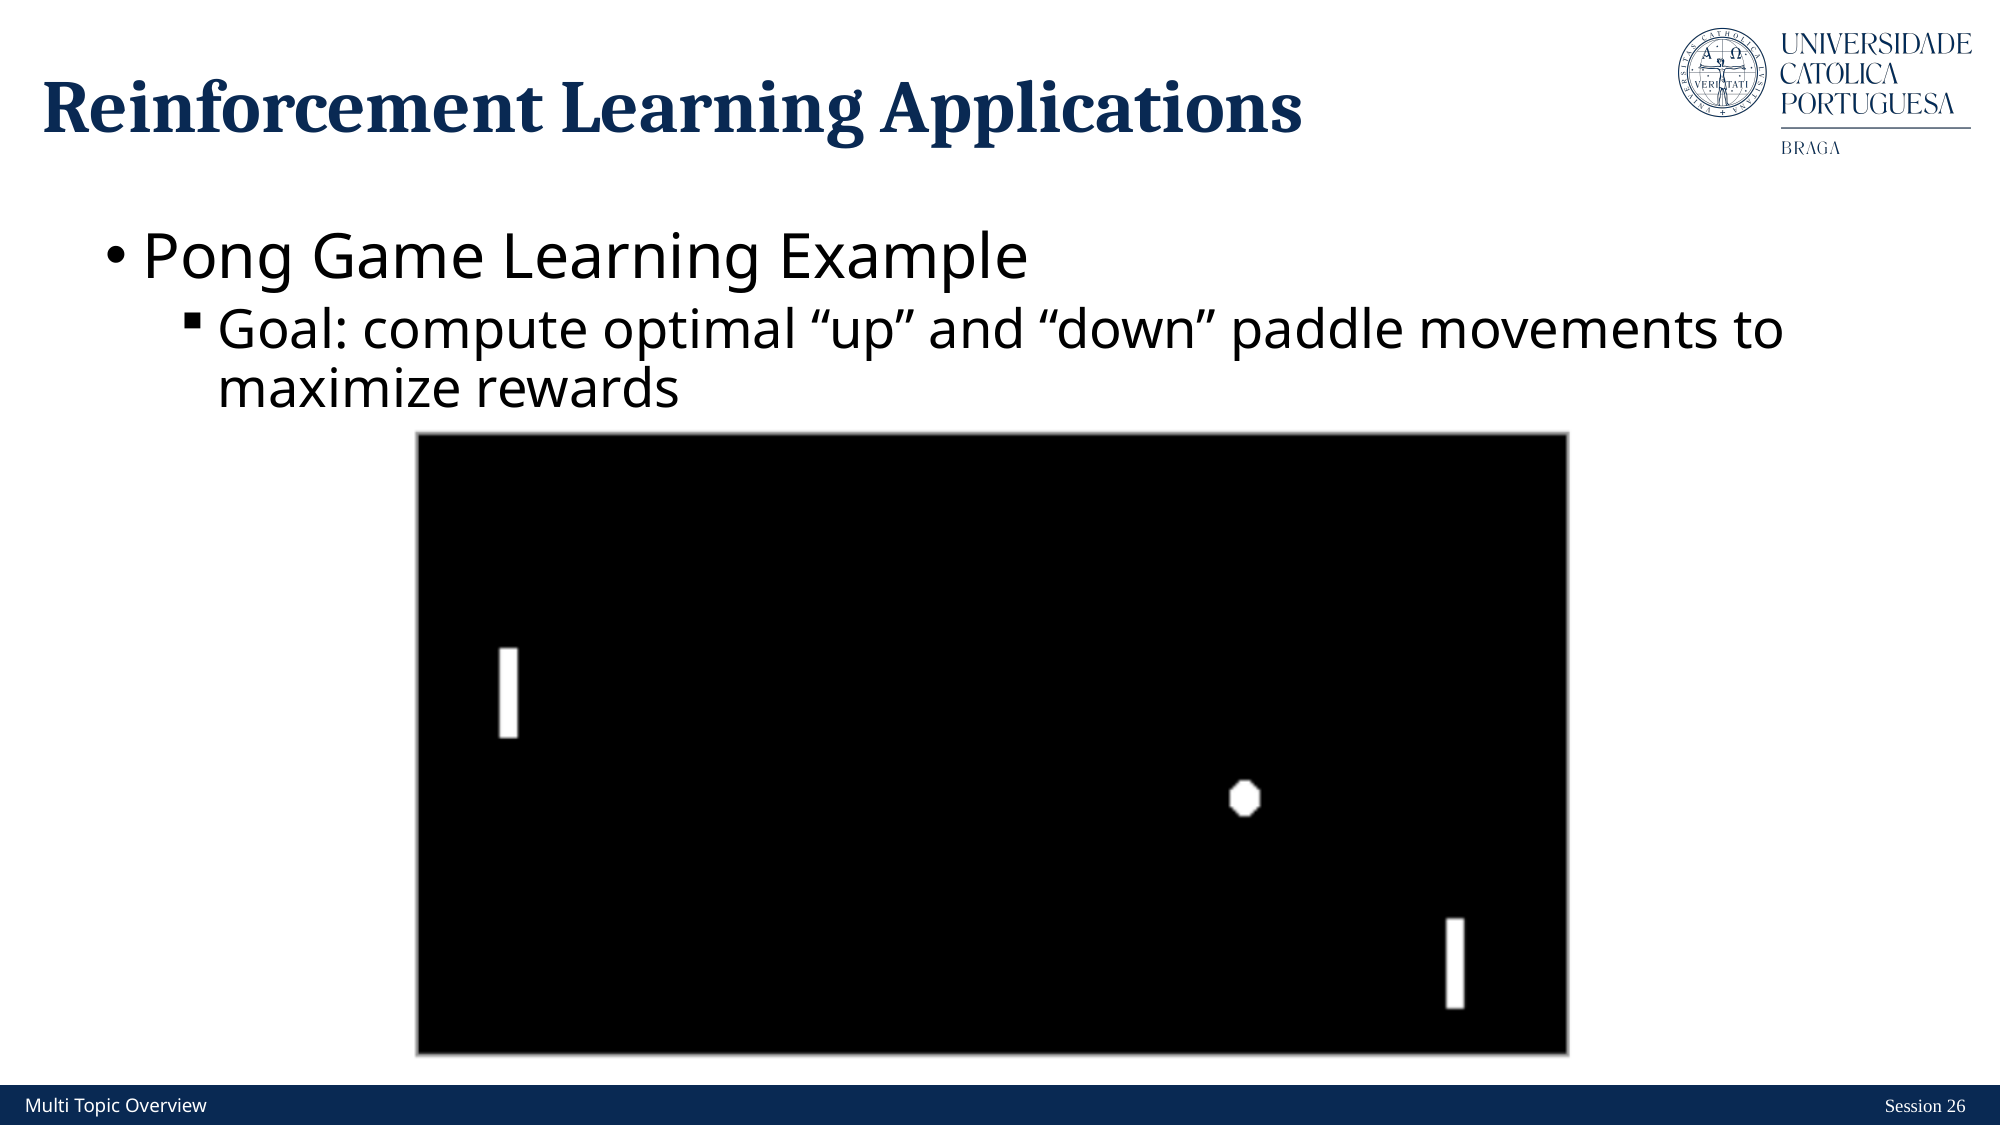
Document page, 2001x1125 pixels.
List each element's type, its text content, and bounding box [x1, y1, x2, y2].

text_box Session 26 [1126, 1086, 1981, 1125]
picture [1672, 18, 1982, 163]
picture [394, 416, 1592, 1076]
title Reinforcement Learning Applications [27, 0, 1753, 218]
text_box [0, 1085, 2000, 1125]
text_box Multi Topic Overview [9, 1086, 1126, 1125]
list Pong Game Learning Example Goal: compute optimal “up” and “down” paddle movements to maximize rewards [89, 216, 1895, 1075]
